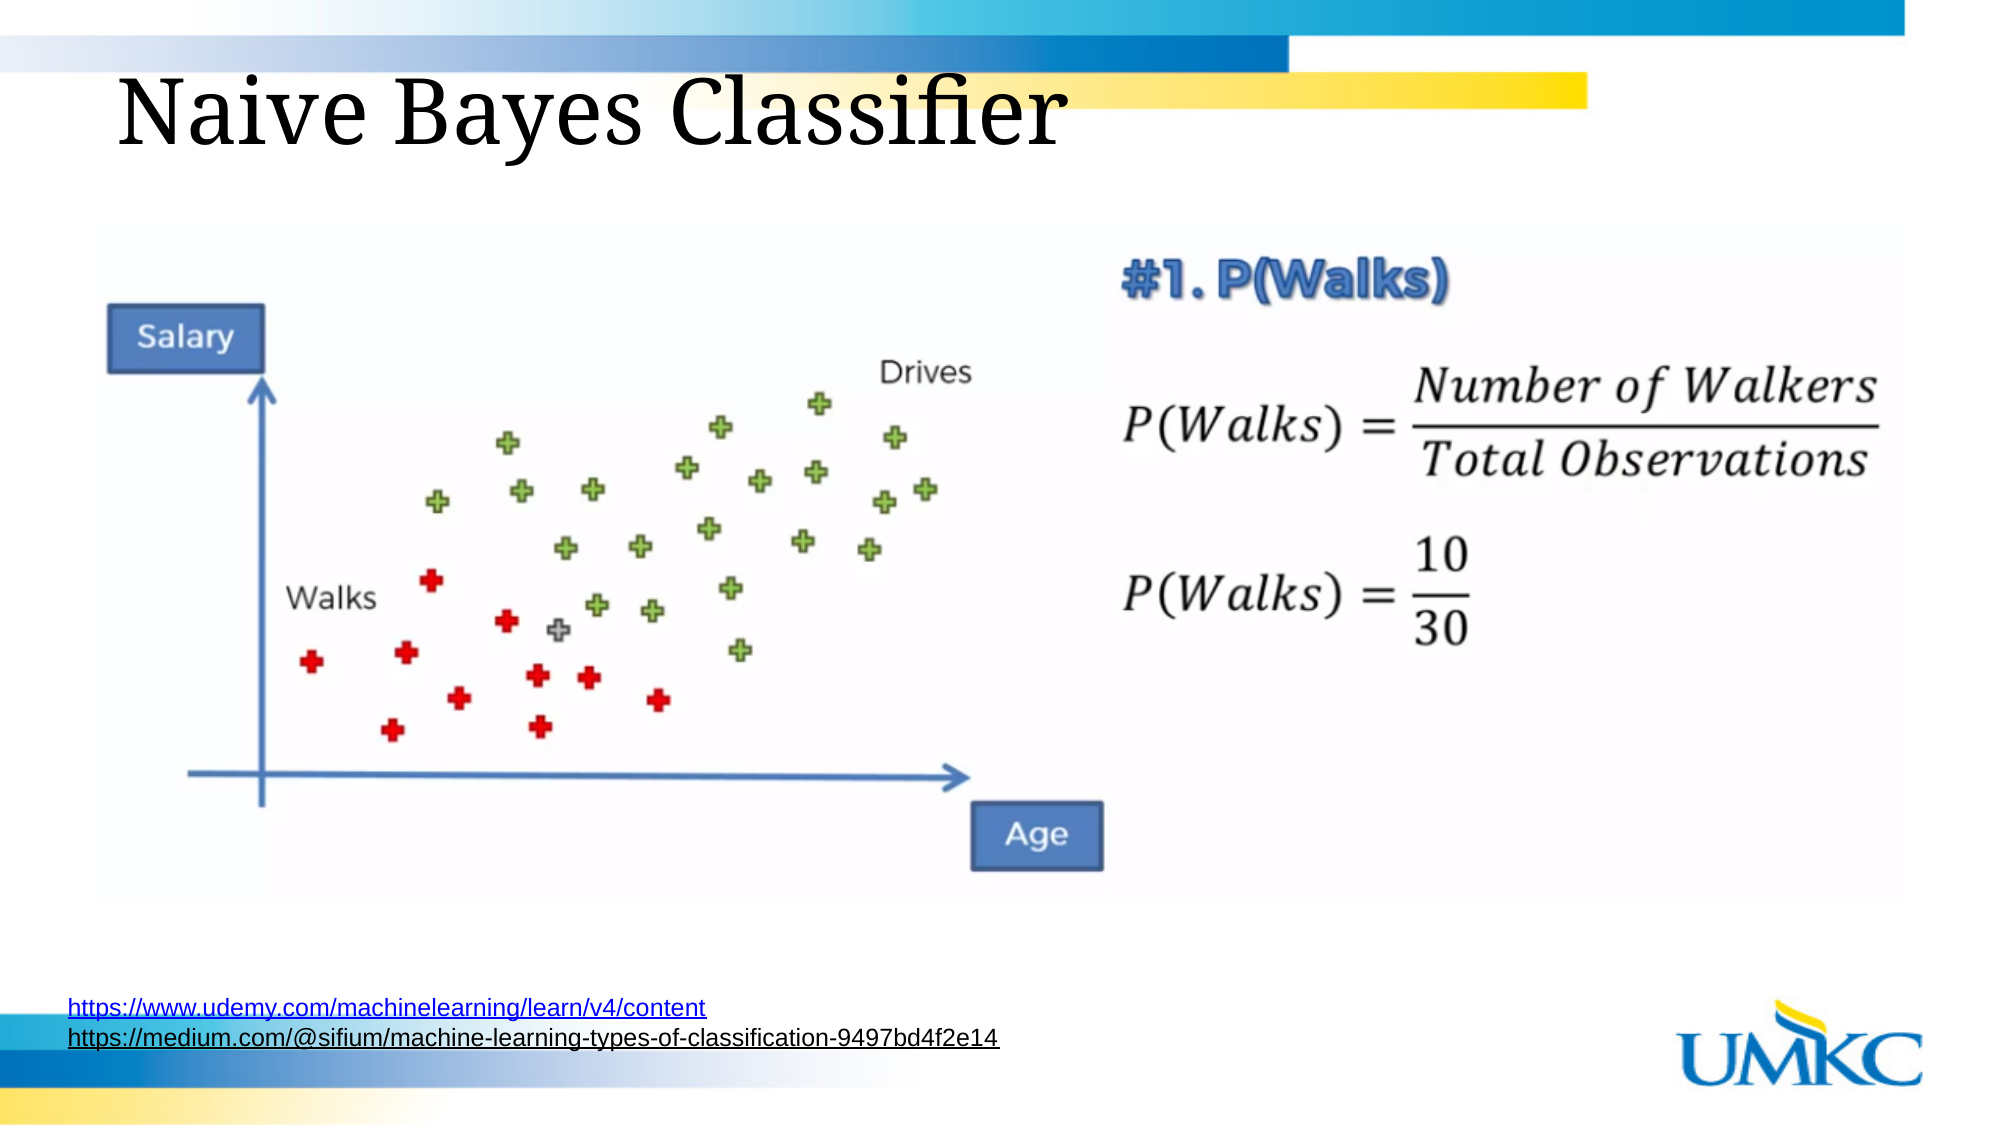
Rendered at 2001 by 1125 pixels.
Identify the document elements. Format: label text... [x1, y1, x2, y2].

picture [0, 0, 2001, 1125]
text_box https://www.udemy.com/machinelearning/learn/v4/content https://medium.com/@sifium/machine-learning-types-of-classification-9497bd4f2e14 [52, 983, 1337, 1059]
text_box Naive Bayes Classifier [99, 45, 1900, 222]
